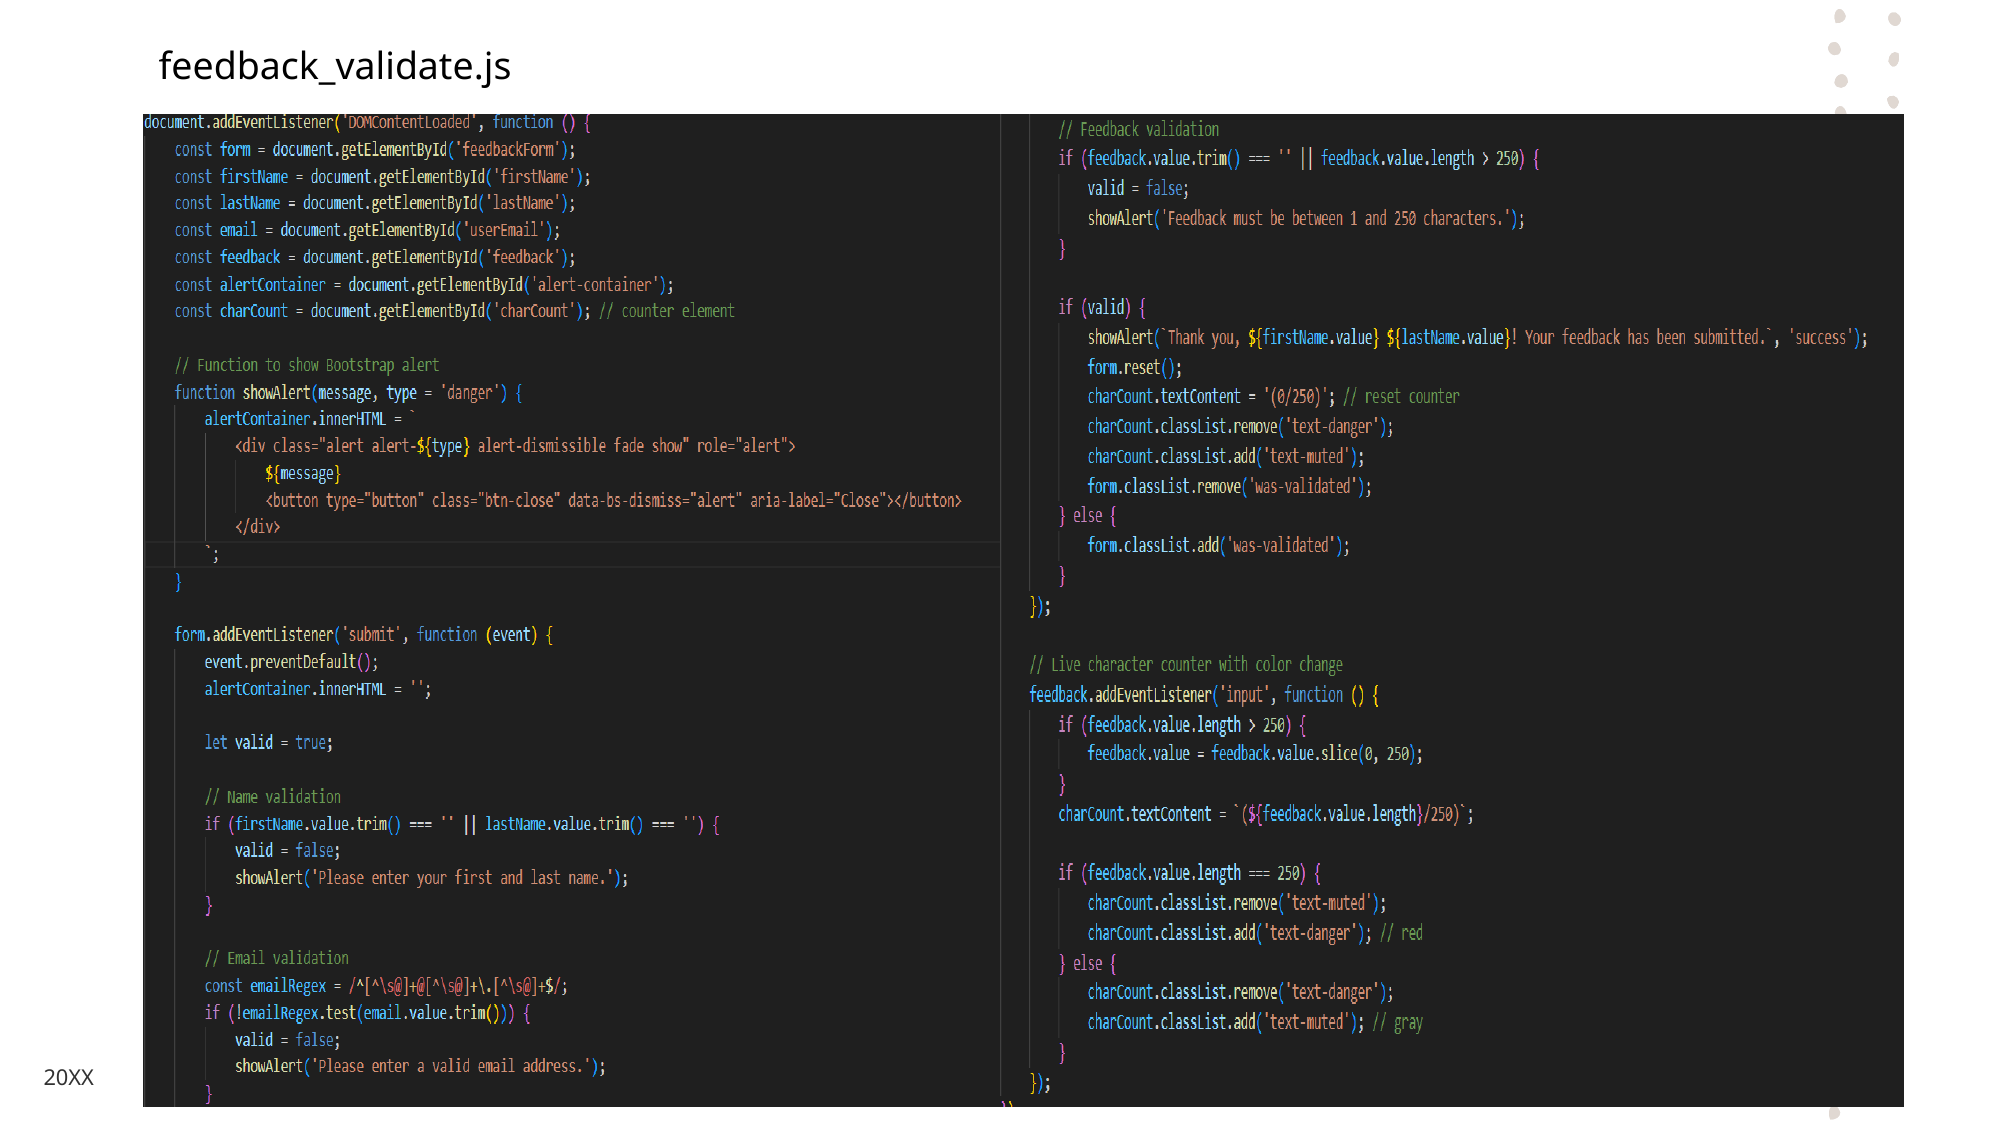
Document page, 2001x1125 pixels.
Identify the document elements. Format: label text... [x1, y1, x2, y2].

slide_number 20XX [28, 1046, 143, 1107]
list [143, 114, 1000, 1107]
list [1000, 114, 1904, 1107]
text_box feedback_validate.js [143, 34, 611, 95]
